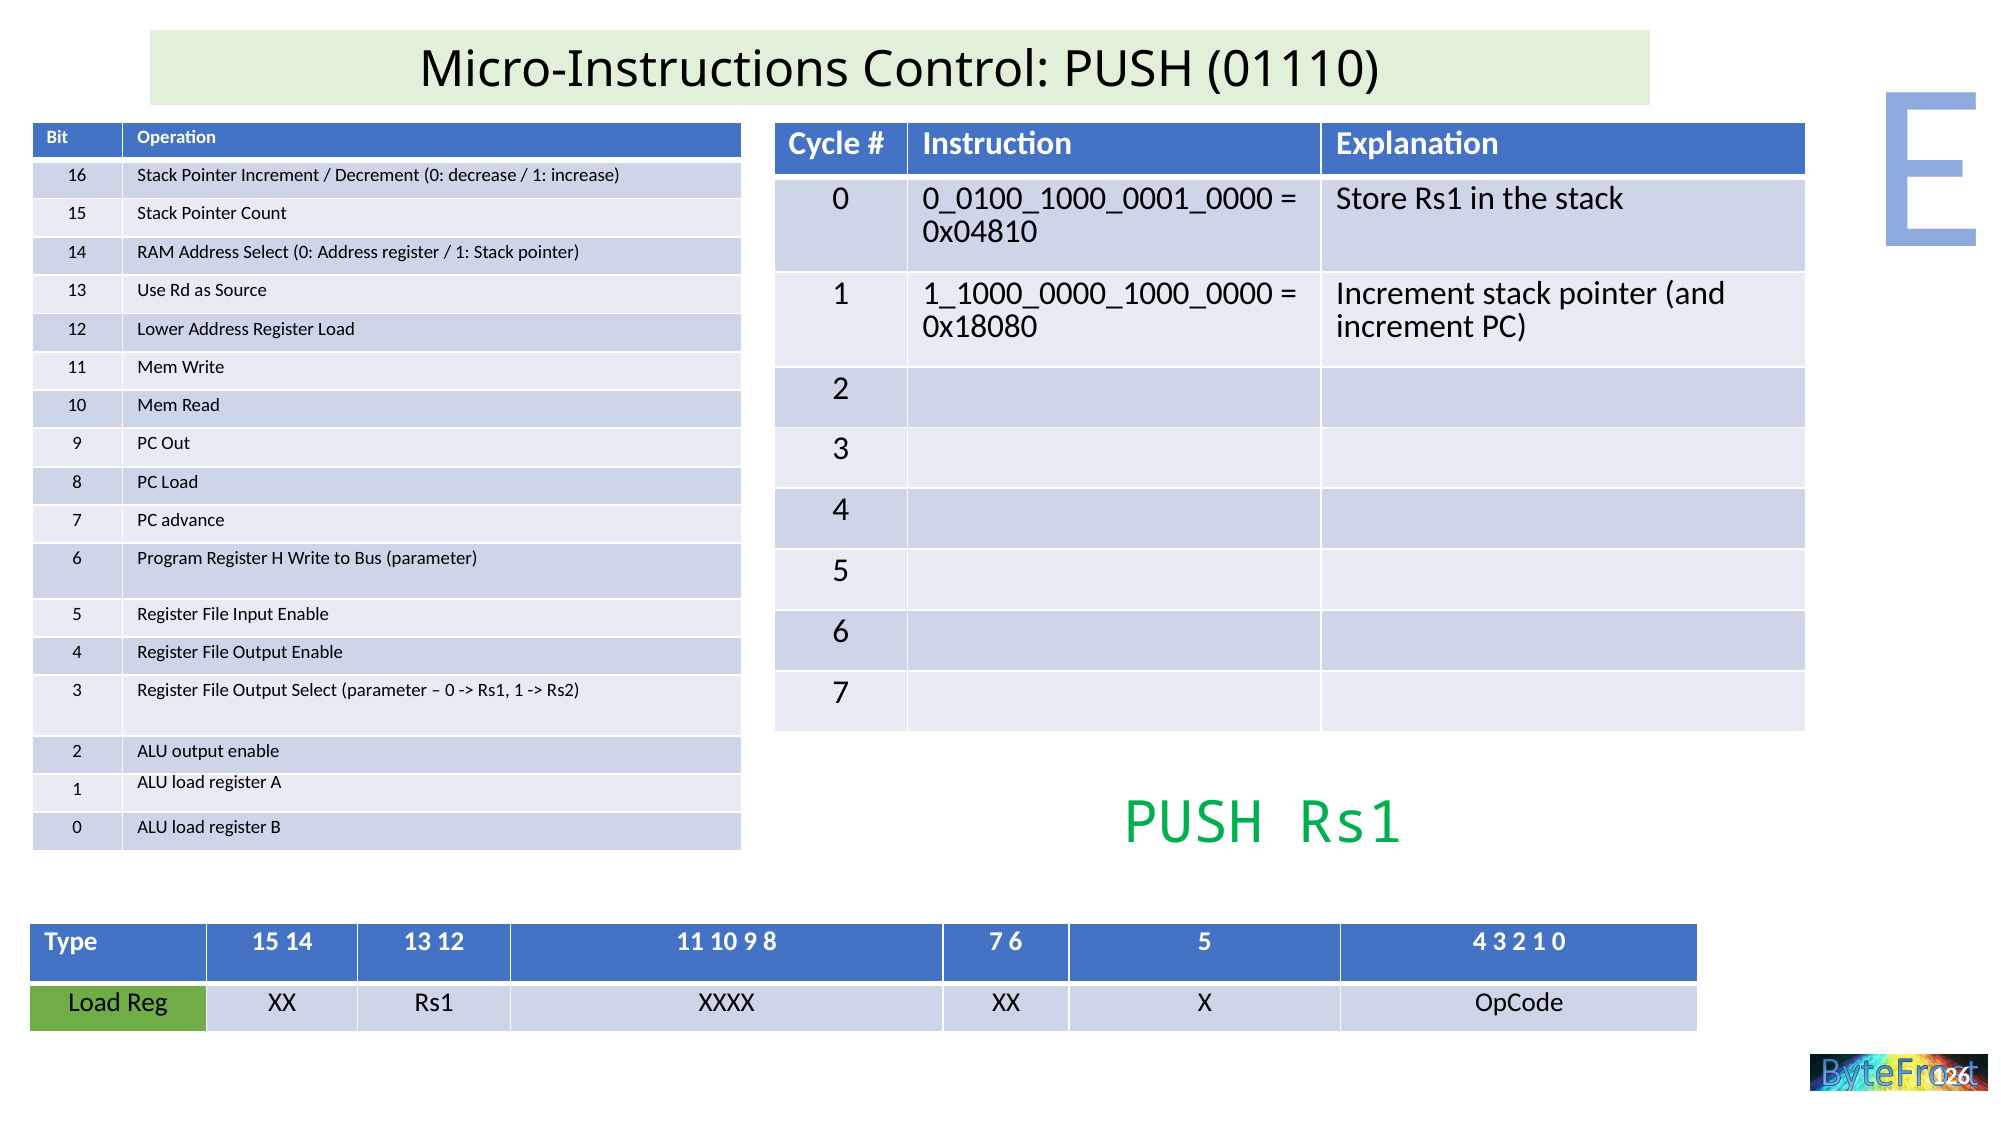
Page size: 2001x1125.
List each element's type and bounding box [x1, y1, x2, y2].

table_cell [33, 276, 122, 313]
table_cell [775, 611, 907, 670]
table_cell [123, 813, 741, 850]
table_cell [908, 611, 1320, 670]
table_cell [33, 314, 122, 351]
table_cell [33, 199, 122, 236]
table_cell [33, 737, 122, 773]
table_cell [33, 638, 122, 674]
table_cell [1322, 180, 1805, 271]
table_cell [207, 986, 357, 1031]
table_cell [775, 180, 907, 271]
table_cell [908, 672, 1320, 731]
table_cell [1322, 672, 1805, 731]
table_cell [123, 544, 741, 598]
table_header [358, 924, 510, 981]
table_cell [123, 600, 741, 636]
table_cell [33, 676, 122, 735]
table_cell [33, 468, 122, 504]
table_cell [33, 163, 122, 198]
table_cell [123, 163, 741, 198]
table_header [1341, 924, 1697, 981]
table_cell [1322, 428, 1805, 487]
table_cell [511, 986, 942, 1031]
table_cell [30, 986, 206, 1031]
table_cell [123, 506, 741, 542]
table_header [1322, 123, 1805, 174]
table_cell [123, 199, 741, 236]
table_cell [1322, 273, 1805, 366]
table_cell [123, 353, 741, 389]
table_header [944, 924, 1068, 981]
table_cell [1341, 986, 1697, 1031]
table_cell [1322, 611, 1805, 670]
table_cell [33, 544, 122, 598]
table_cell [1322, 368, 1805, 427]
text_box [1855, 0, 2000, 303]
table_cell [775, 672, 907, 731]
table_cell [908, 273, 1320, 366]
table_cell [123, 429, 741, 466]
table_header [908, 123, 1320, 174]
text_box [1073, 776, 1419, 862]
table_header [511, 924, 942, 981]
table_header [775, 123, 907, 174]
table_header [33, 123, 122, 157]
table_cell [33, 506, 122, 542]
table_cell [123, 775, 741, 811]
table_header [1070, 924, 1340, 981]
table_cell [123, 238, 741, 274]
table_cell [33, 353, 122, 389]
table_cell [123, 276, 741, 313]
table_cell [33, 600, 122, 636]
table_cell [944, 986, 1068, 1031]
table_cell [33, 813, 122, 850]
table_cell [775, 428, 907, 487]
table_cell [123, 737, 741, 773]
table_cell [33, 238, 122, 274]
text_box [1535, 1044, 1986, 1105]
table_cell [123, 638, 741, 674]
table_cell [33, 775, 122, 811]
table_cell [1322, 489, 1805, 548]
table_cell [123, 314, 741, 351]
table_cell [775, 489, 907, 548]
table_cell [908, 180, 1320, 271]
table_cell [123, 468, 741, 504]
table_header [30, 924, 206, 981]
table_cell [123, 391, 741, 427]
table_cell [908, 368, 1320, 427]
table_cell [1070, 986, 1340, 1031]
table_cell [123, 676, 741, 735]
table_cell [908, 550, 1320, 609]
title [150, 29, 1650, 105]
picture [1810, 1054, 1988, 1091]
table_cell [33, 391, 122, 427]
table_cell [908, 428, 1320, 487]
table_cell [775, 273, 907, 366]
table_cell [775, 550, 907, 609]
table_header [207, 924, 357, 981]
table_cell [775, 368, 907, 427]
table_cell [908, 489, 1320, 548]
table_cell [1322, 550, 1805, 609]
table_cell [358, 986, 510, 1031]
table_header [123, 123, 741, 157]
table_cell [33, 429, 122, 466]
